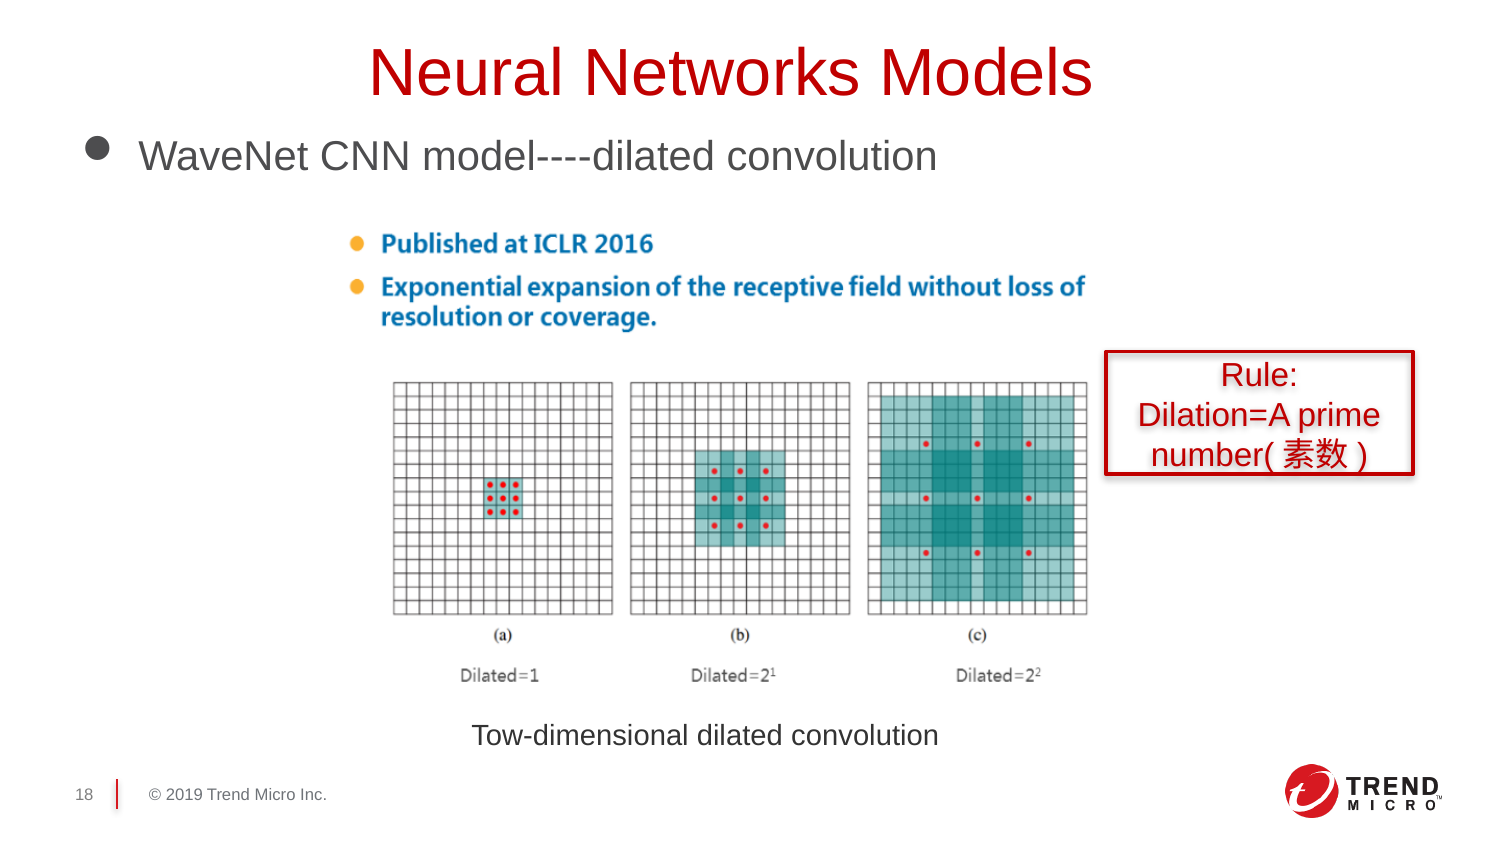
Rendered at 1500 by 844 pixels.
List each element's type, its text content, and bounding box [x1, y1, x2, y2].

text_box Tow-dimensional dilated convolution [456, 709, 955, 759]
picture [338, 227, 1107, 694]
picture [1285, 764, 1442, 818]
text_box Rule: Dilation=A prime number(素数) [1110, 351, 1414, 475]
title Neural Networks Models [75, 32, 1389, 121]
text_box WaveNet CNN model----dilated convolution [67, 121, 999, 187]
